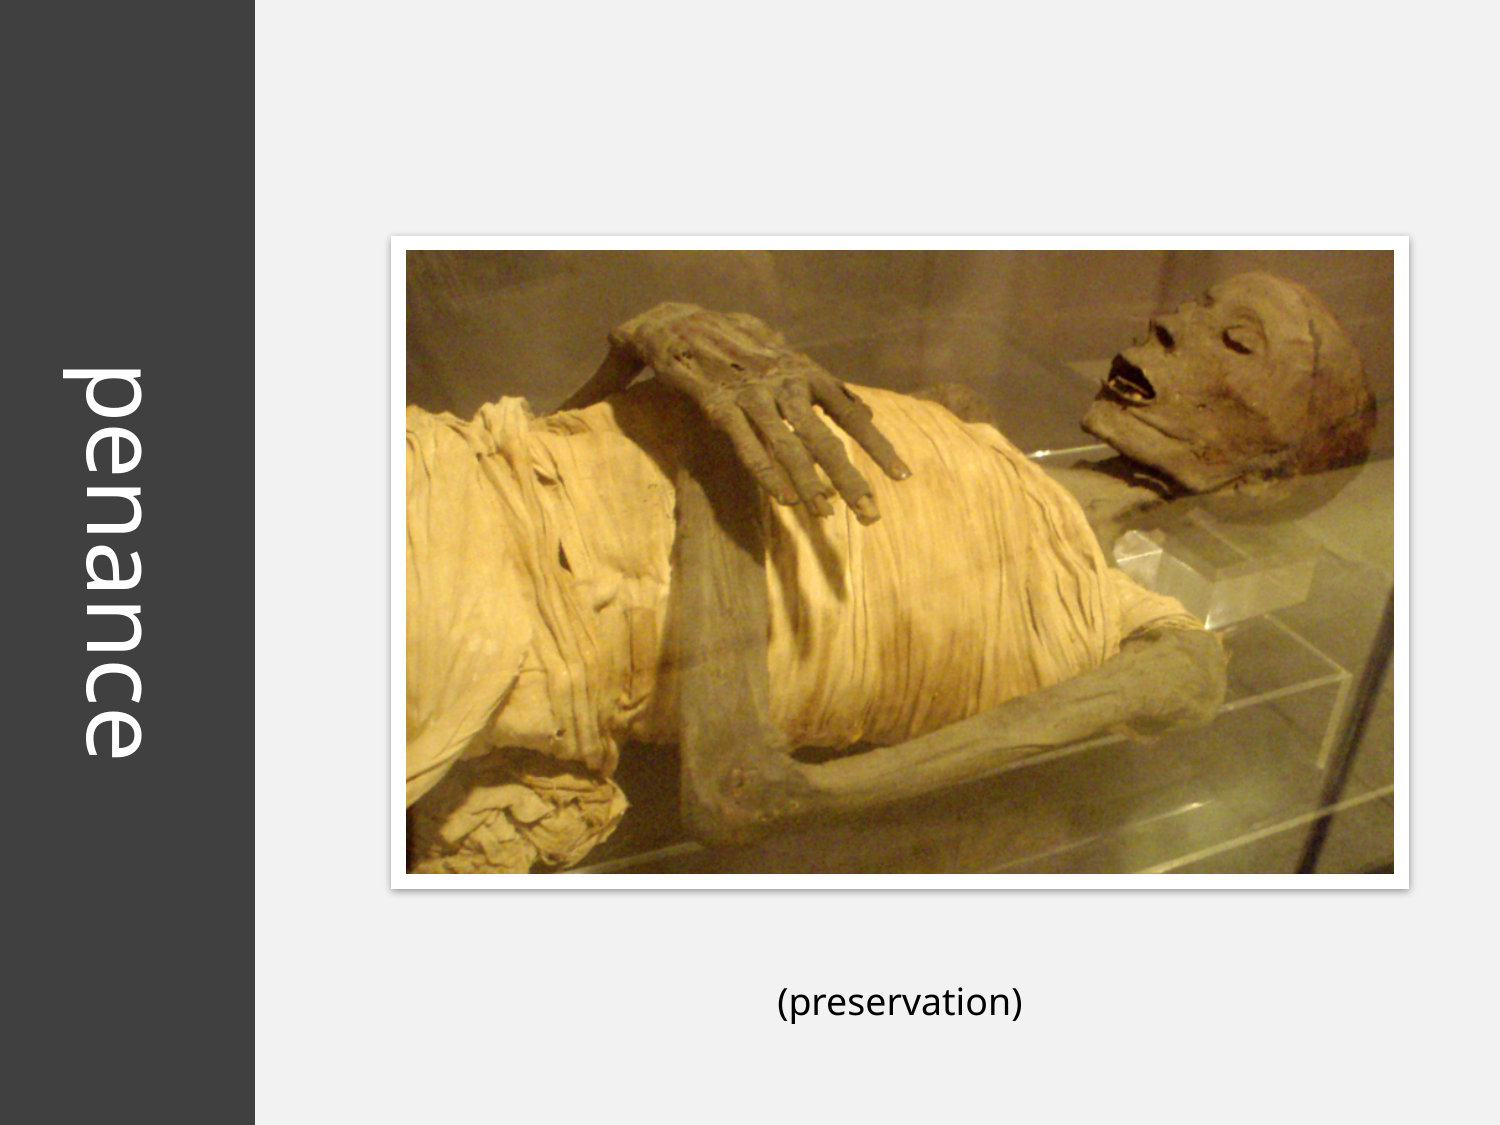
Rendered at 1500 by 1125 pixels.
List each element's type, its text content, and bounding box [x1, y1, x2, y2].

text_box (preservation) [762, 970, 1038, 1030]
picture [405, 250, 1395, 875]
